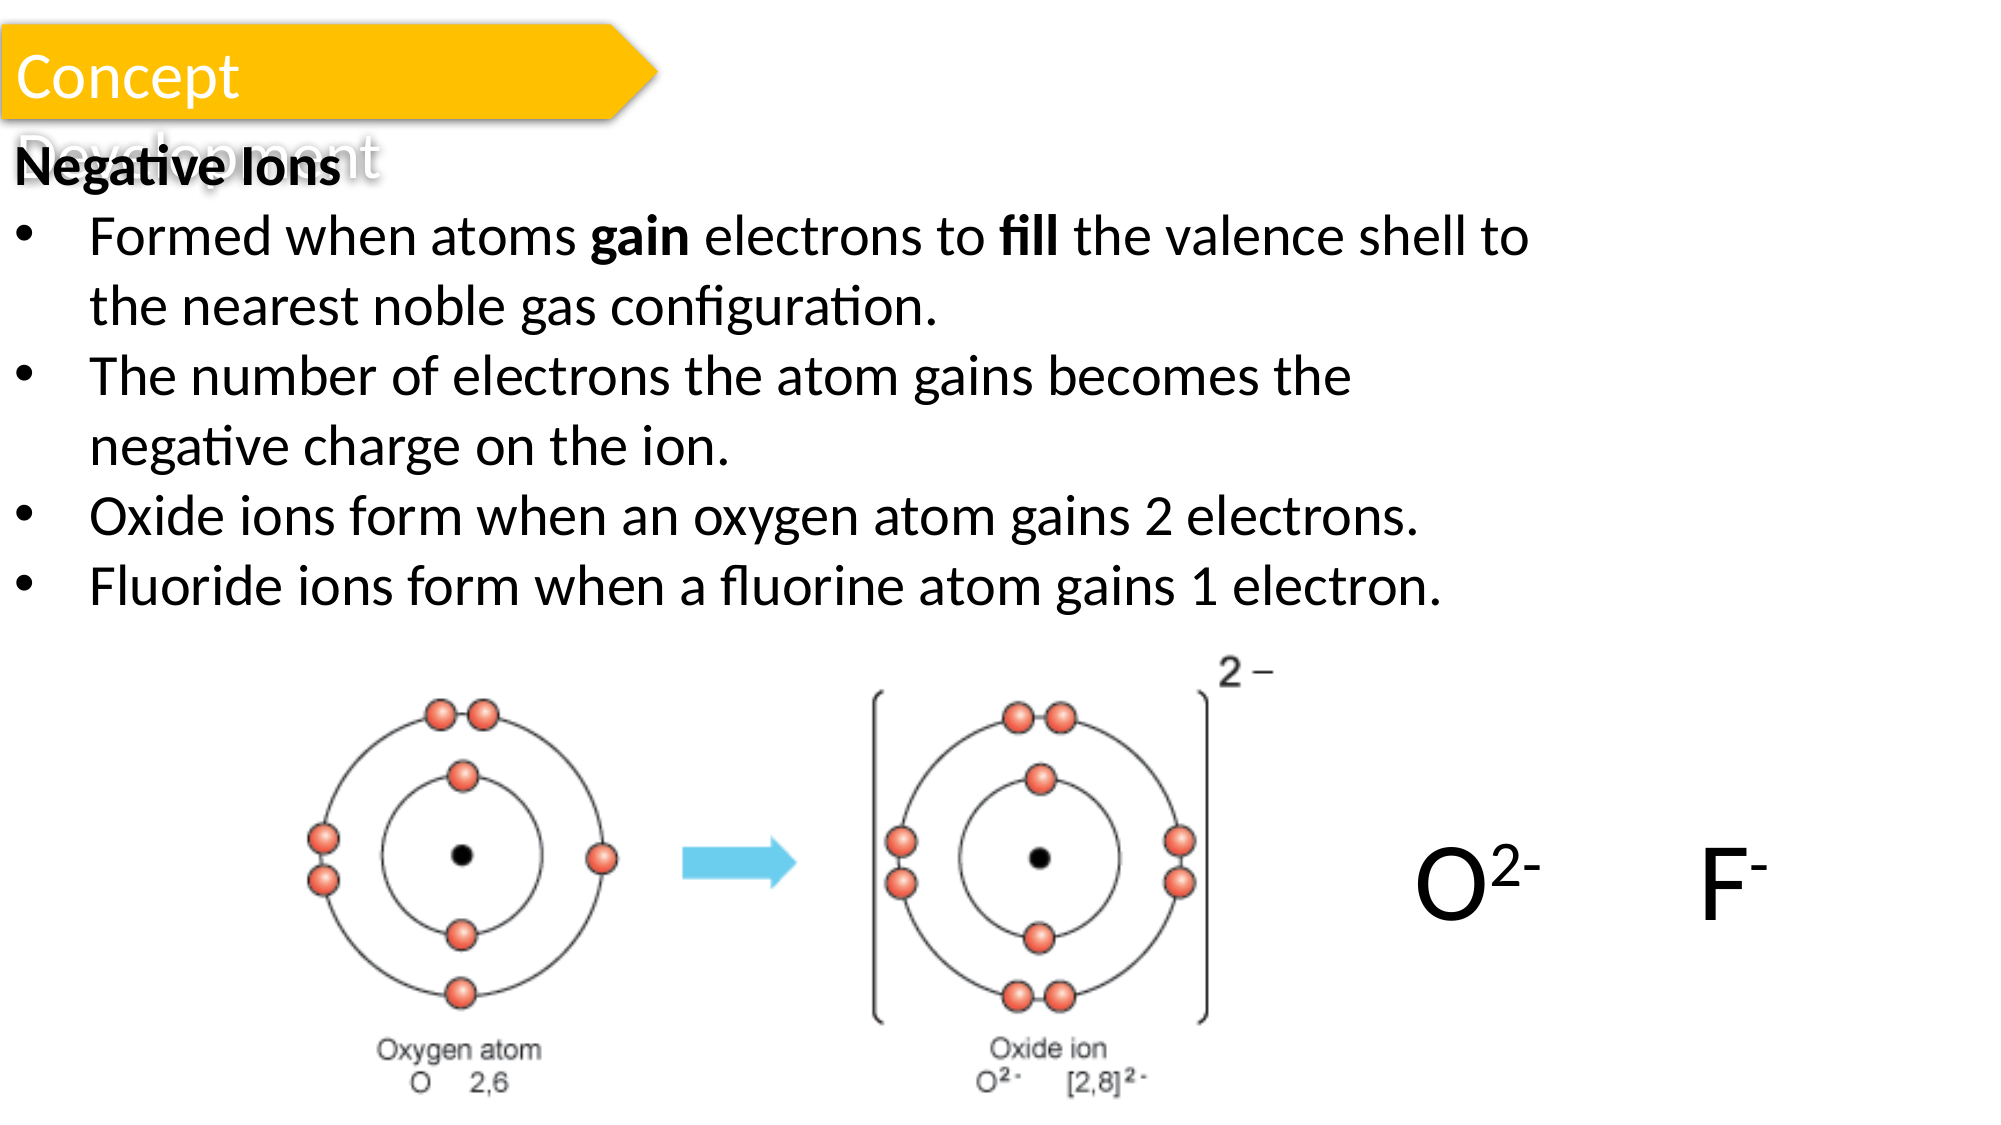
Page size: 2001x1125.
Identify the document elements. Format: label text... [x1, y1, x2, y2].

text_box O2- [1400, 800, 1558, 951]
picture [271, 630, 1313, 1123]
text_box F- [1683, 800, 1786, 951]
text_box Negative Ions Formed when atoms gain electrons to fill the valence shell to the nearest noble gas configuration. The number of electrons the atom gains becomes the negative charge on the ion. Oxide ions form when an oxygen atom gains 2 electrons. Fluoride ions form when a fluorine atom gains 1 electron. [0, 120, 1554, 695]
text_box Concept Development [1, 24, 658, 119]
